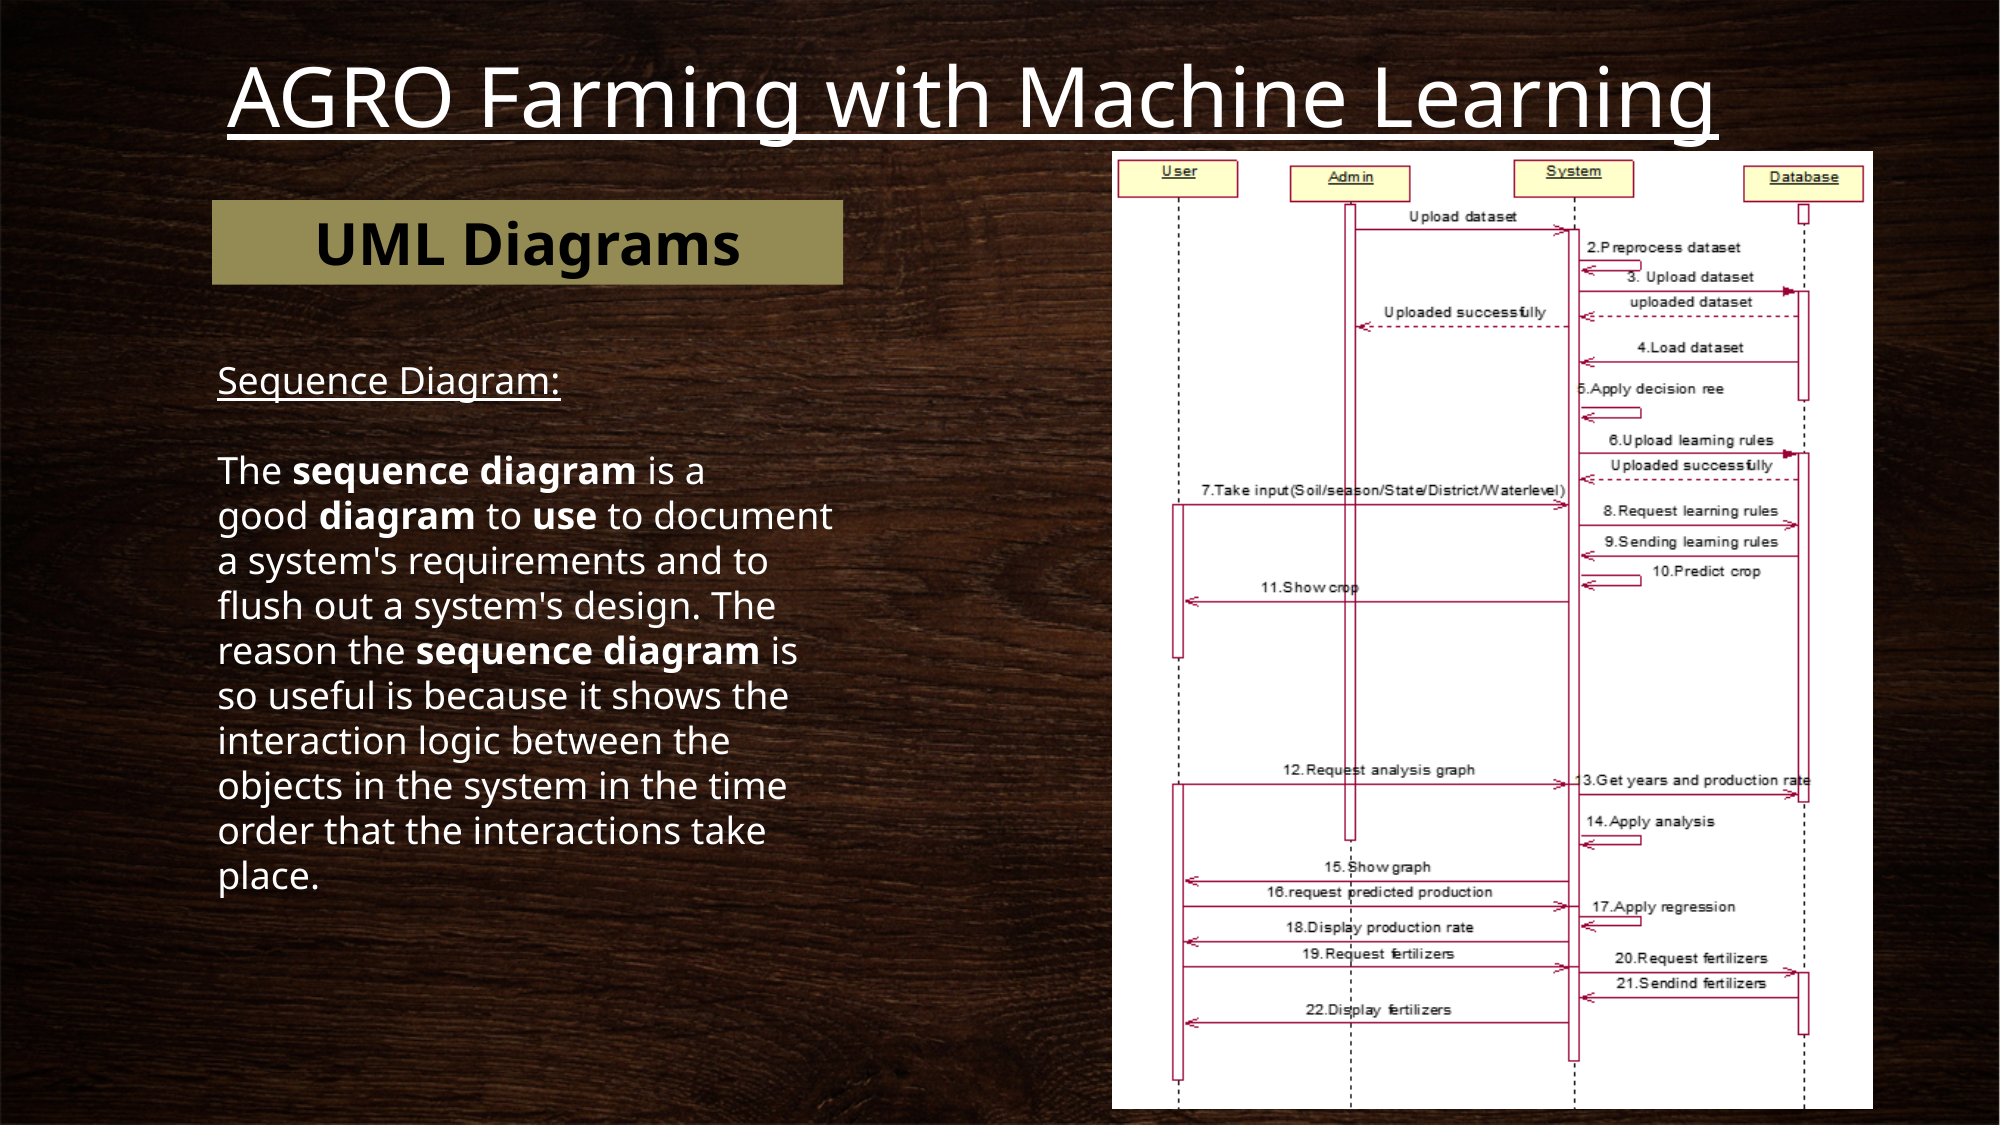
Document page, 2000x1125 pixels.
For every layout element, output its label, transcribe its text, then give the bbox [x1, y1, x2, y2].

text_box UML Diagrams [212, 200, 844, 285]
title AGRO Farming with Machine Learning [212, 26, 1787, 152]
text_box Sequence Diagram: The sequence diagram is a good diagram to use to document a system's requirements and to flush out a system's design. The reason the sequence diagram is so useful is because it shows the interaction logic between the objects in the system in the time order that the interactions take place. [202, 349, 853, 905]
picture [0, 0, 2000, 1125]
